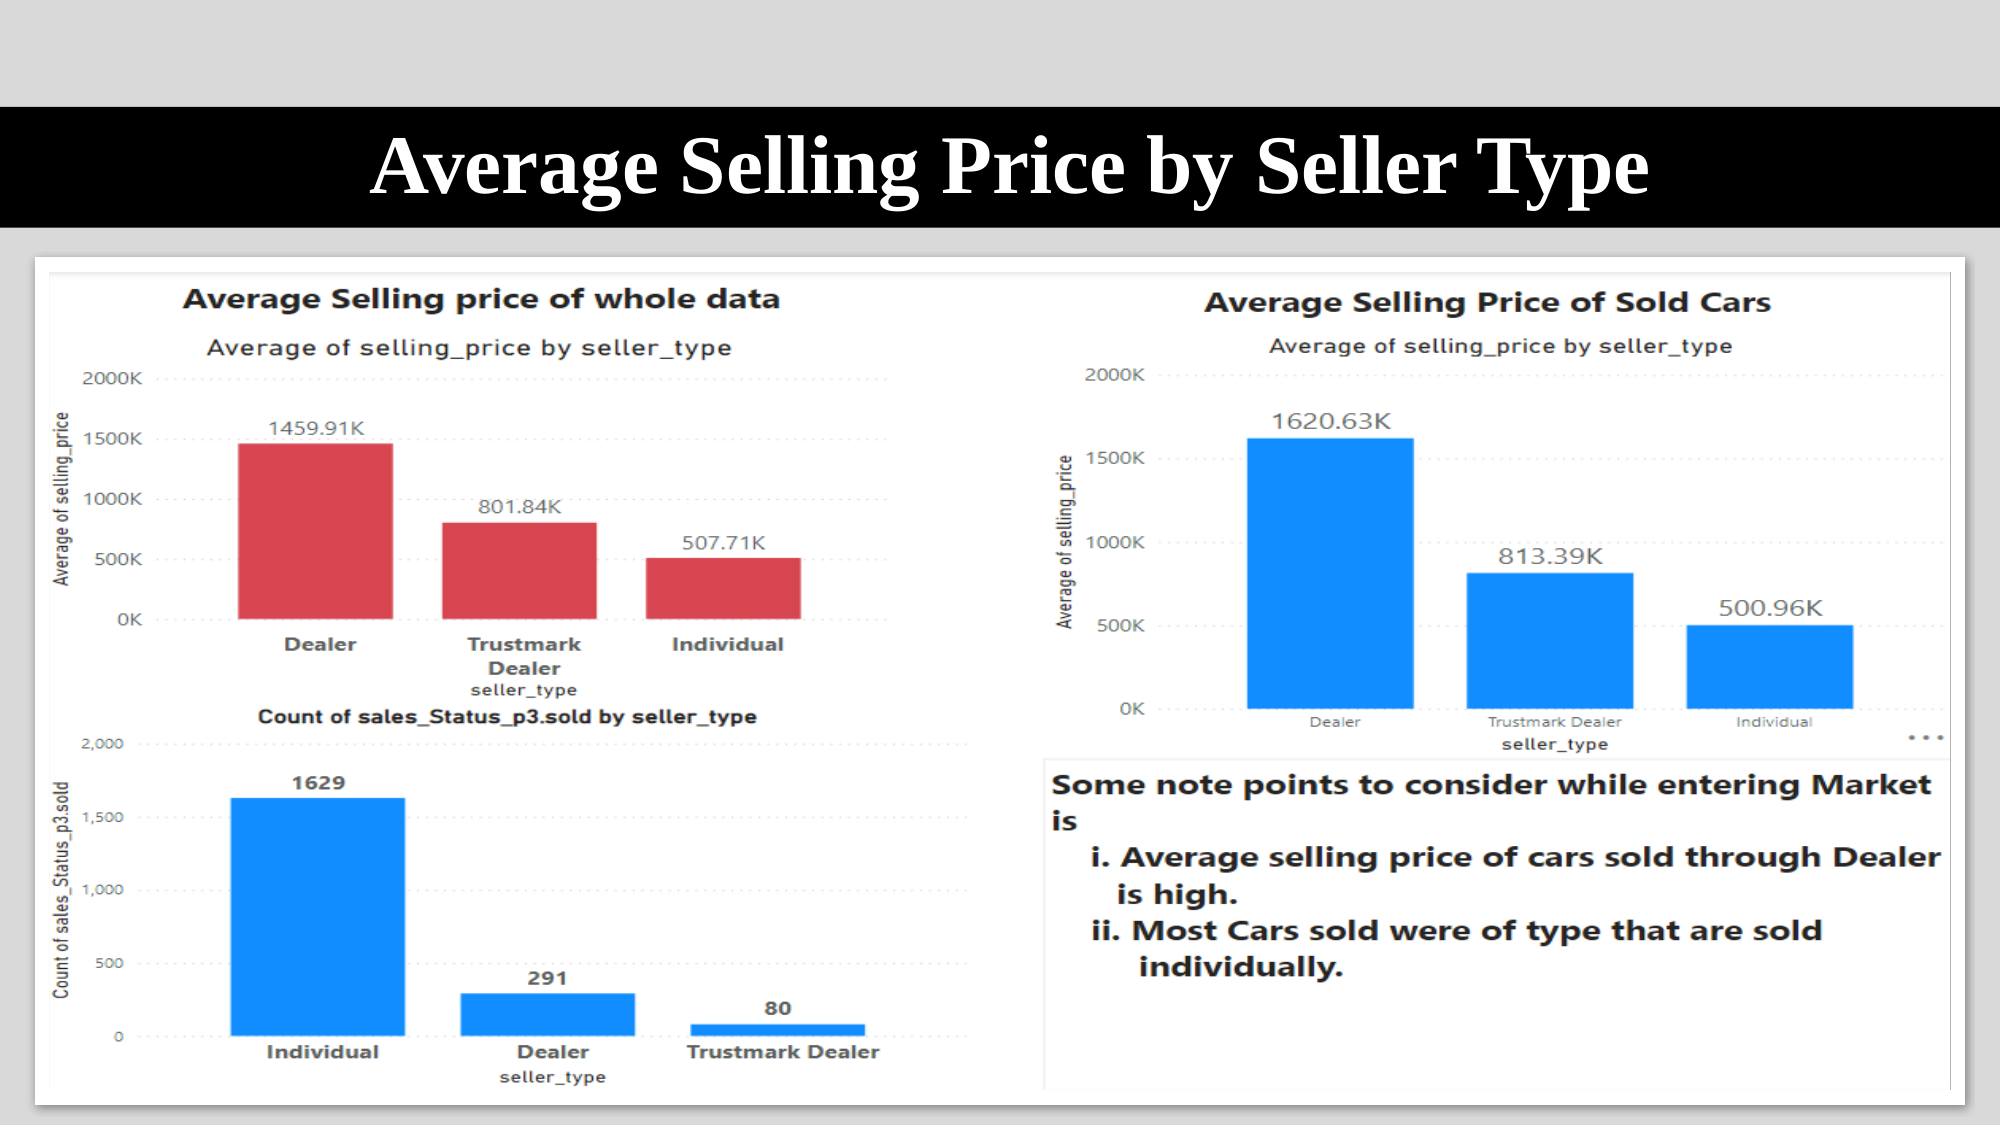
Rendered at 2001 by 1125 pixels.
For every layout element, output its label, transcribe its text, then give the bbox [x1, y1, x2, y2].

text_box [0, 106, 2000, 229]
title Average Selling Price by Seller Type [91, 105, 1931, 228]
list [49, 271, 1951, 1091]
